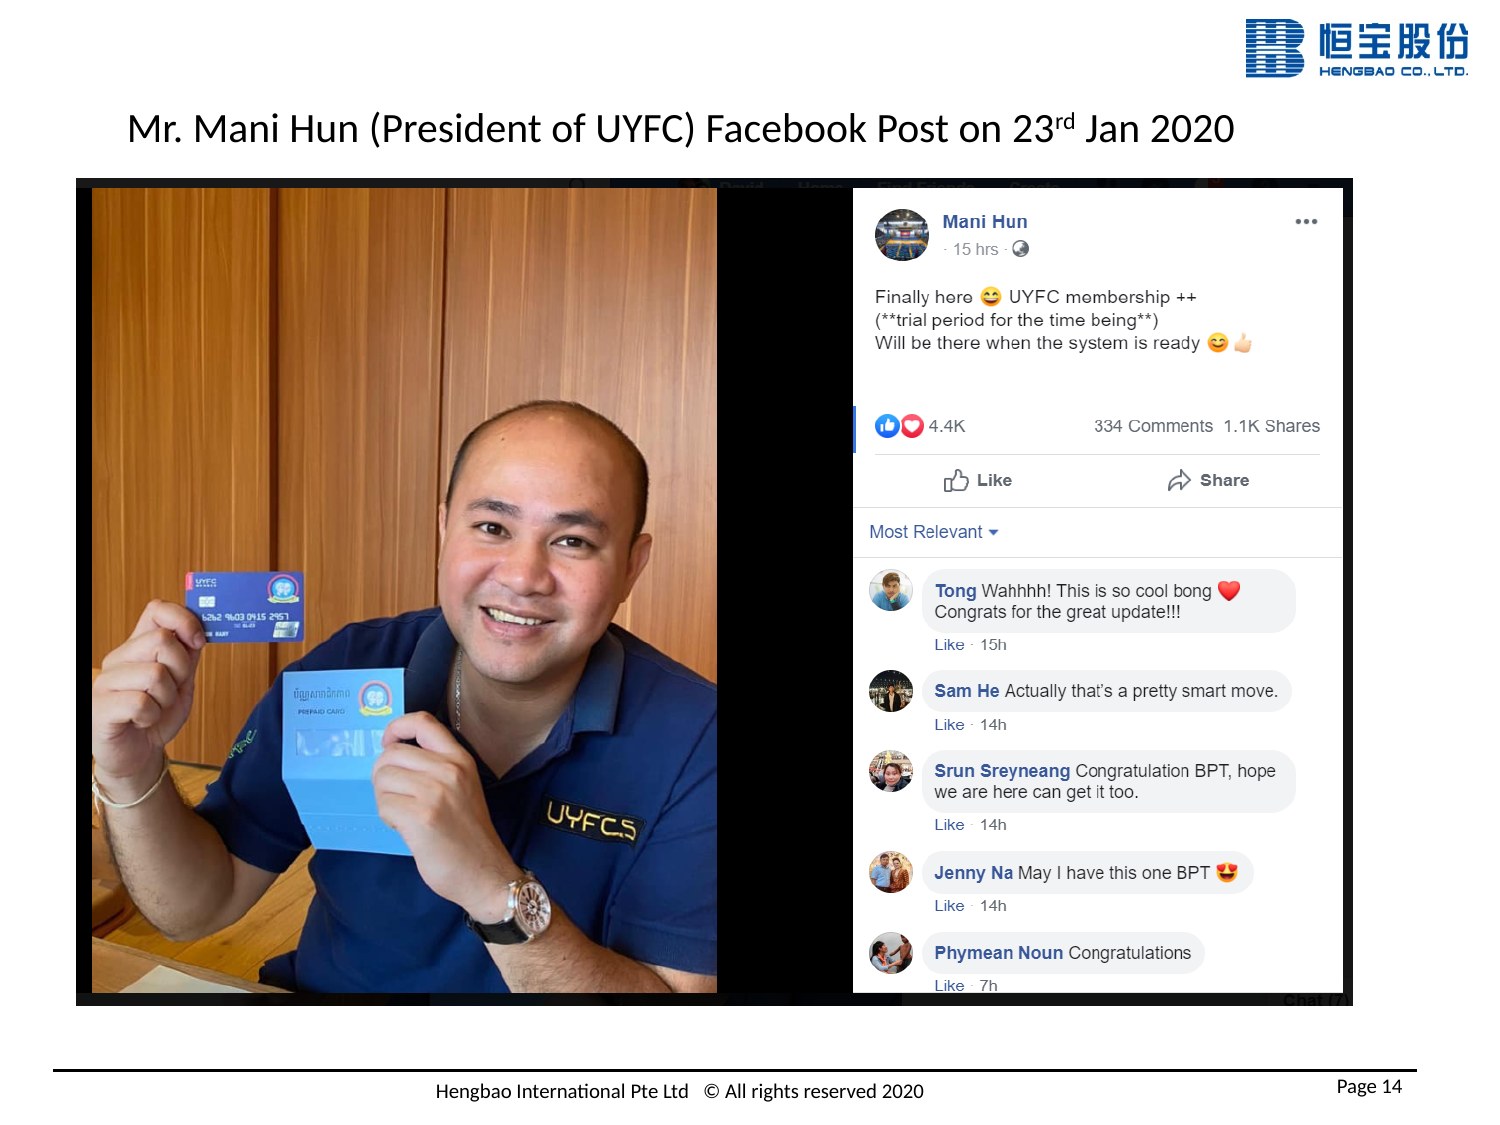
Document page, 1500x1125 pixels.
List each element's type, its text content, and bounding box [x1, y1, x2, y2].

picture [76, 178, 1353, 1006]
picture [1246, 19, 1468, 79]
title Mr. Mani Hun (President of UYFC) Facebook Post on 23rd Jan 2020 [112, 93, 1463, 200]
